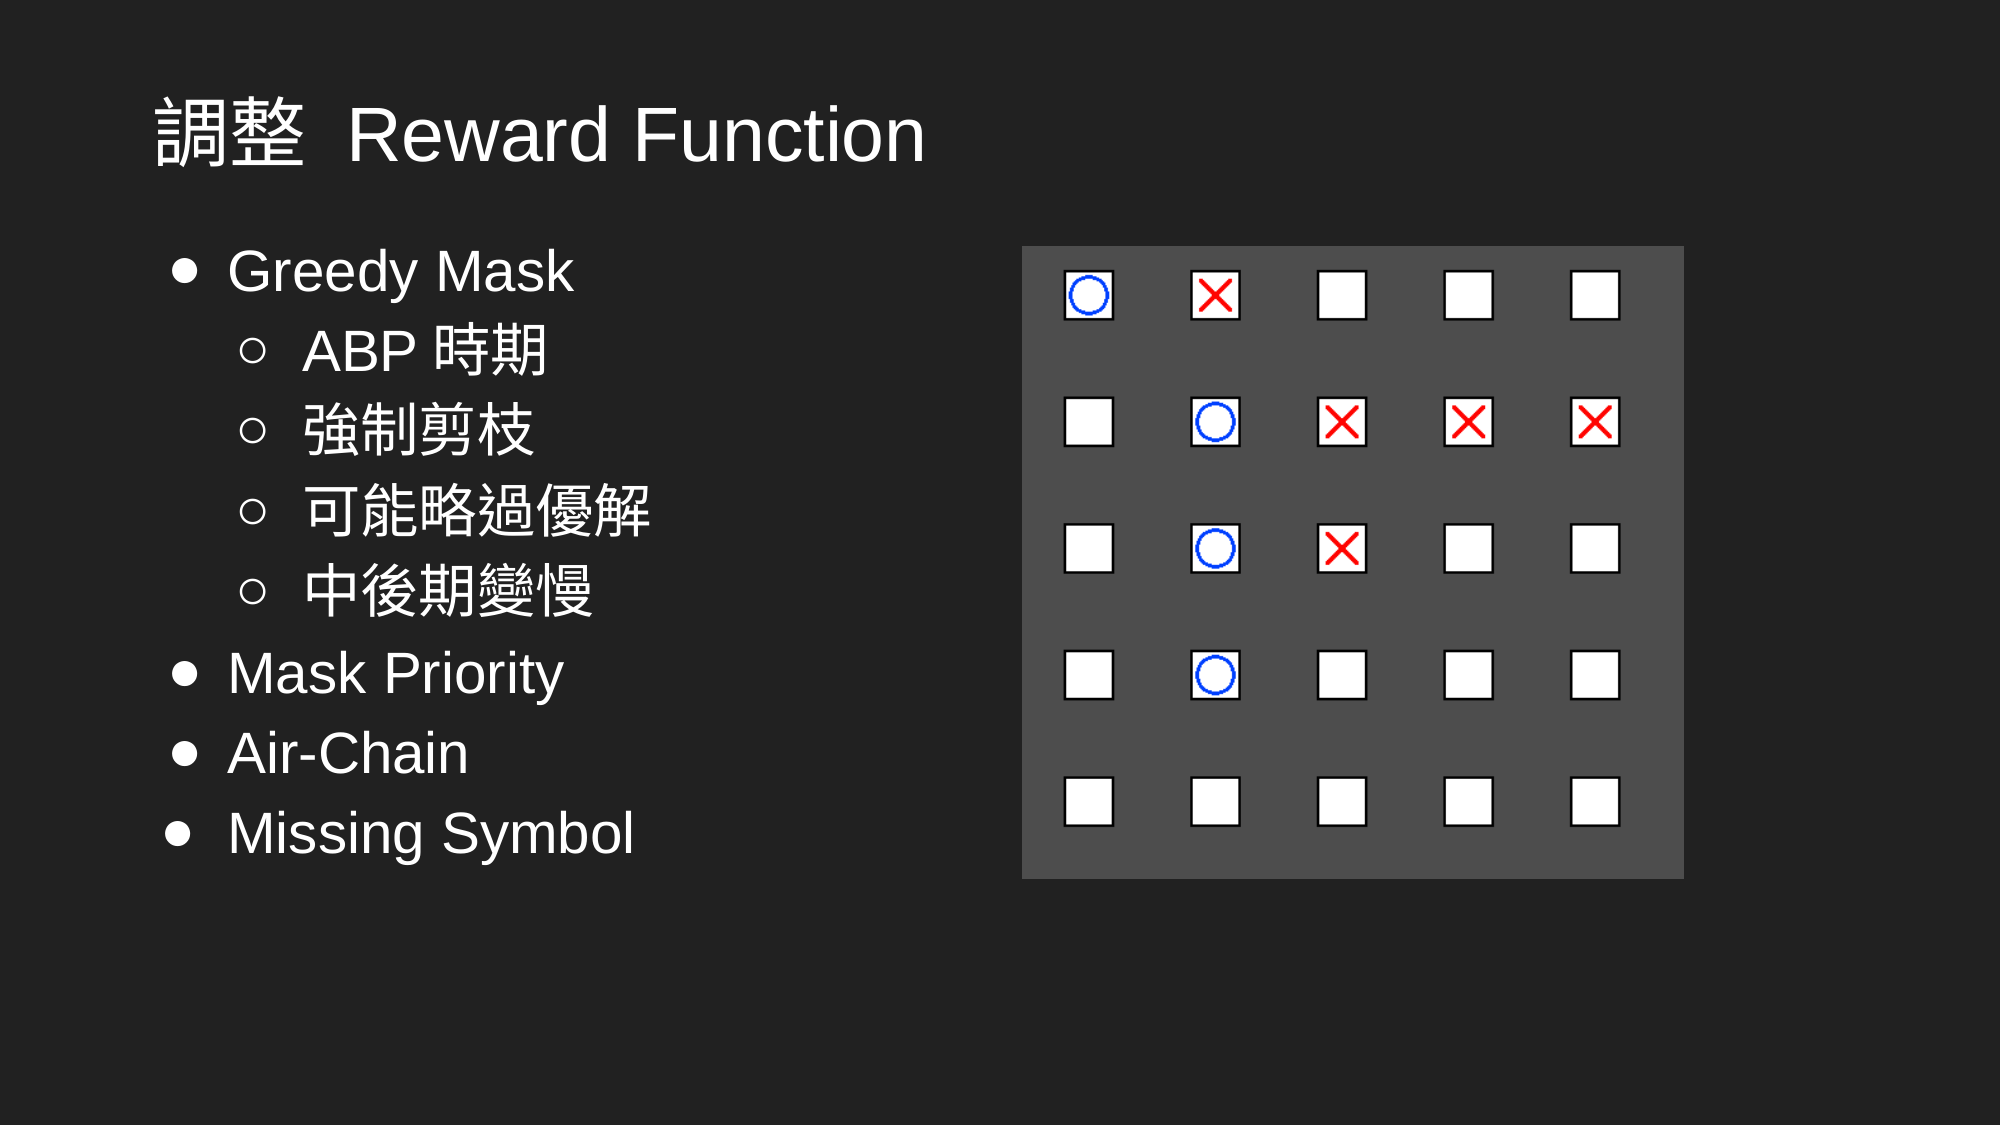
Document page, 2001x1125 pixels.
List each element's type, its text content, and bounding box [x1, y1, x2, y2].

picture [1022, 246, 1684, 879]
list Greedy Mask ABP時期 強制剪枝 可能略過優解 中後期變慢 Mask Priority Air-Chain Missing Symbol [137, 214, 1863, 1052]
title 調整 Reward Function [137, 28, 1863, 214]
